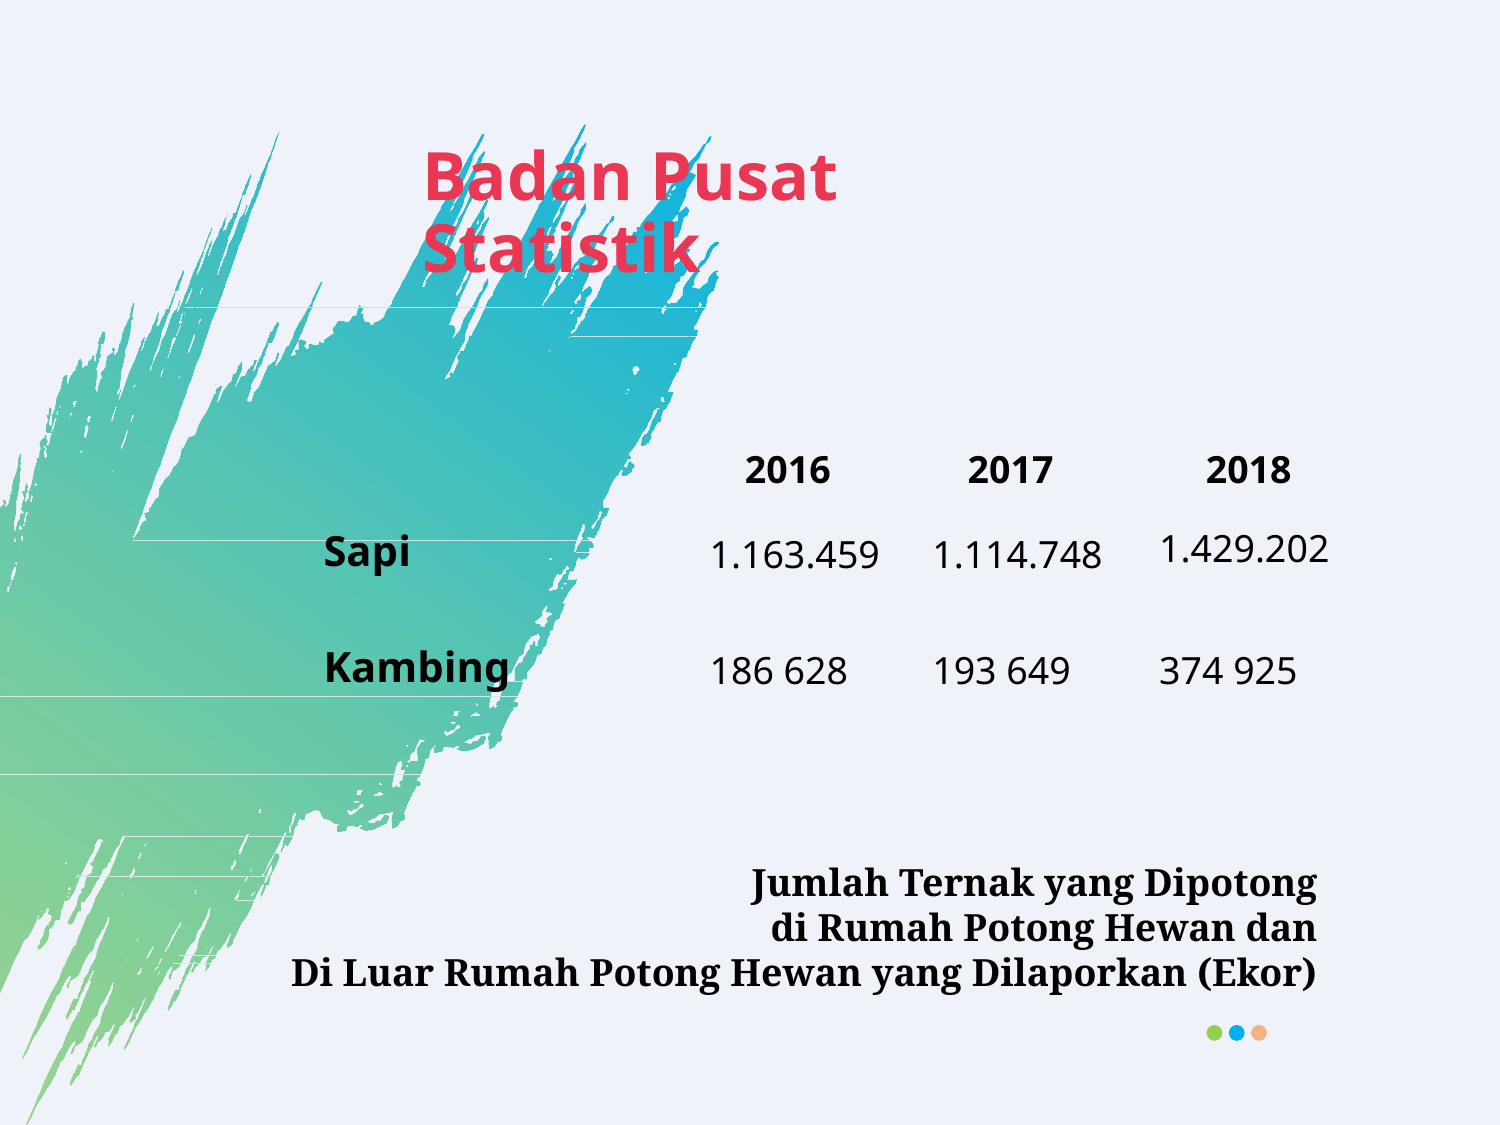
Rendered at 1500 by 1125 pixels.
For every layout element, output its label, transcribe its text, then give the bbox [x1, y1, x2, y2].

list Badan Pusat Statistik [407, 146, 1119, 283]
text_box 1.429.202 [1144, 522, 1500, 579]
text_box 2018 [1190, 443, 1500, 499]
text_box Kambing [308, 638, 856, 699]
text_box [569, 123, 586, 146]
text_box 1.163.459 [694, 528, 917, 585]
text_box Jumlah Ternak yang Dipotong di Rumah Potong Hewan dan Di Luar Rumah Potong Hewan yang Dilaporkan (Ekor) [276, 851, 1333, 1002]
text_box 2016 [730, 443, 952, 499]
text_box 186 628 [694, 645, 917, 701]
text_box [0, 129, 717, 1125]
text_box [1206, 1024, 1267, 1041]
text_box 374 925 [1144, 645, 1500, 701]
text_box 2017 [952, 443, 1500, 500]
list Sapi [308, 522, 856, 583]
text_box 1.114.748 [917, 528, 1465, 585]
text_box 193 649 [917, 645, 1144, 701]
